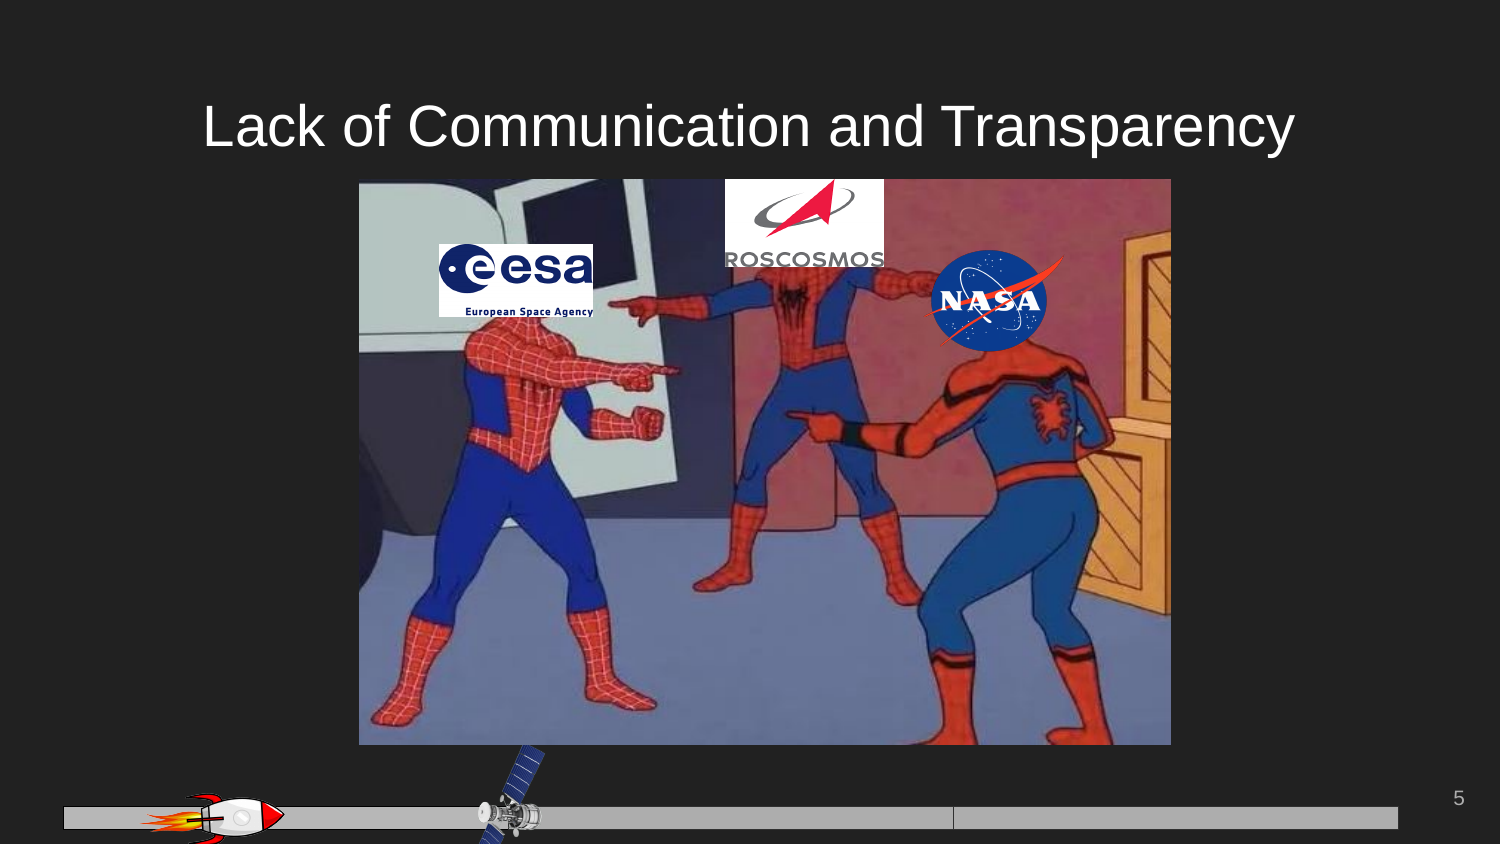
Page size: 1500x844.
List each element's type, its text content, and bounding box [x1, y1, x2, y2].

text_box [580, 806, 1399, 830]
picture [147, 745, 275, 844]
picture [443, 745, 581, 844]
title Lack of Communication and Transparency [51, 72, 1449, 167]
slide_number ‹#› [1389, 764, 1480, 830]
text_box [268, 806, 440, 830]
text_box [359, 179, 1171, 745]
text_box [63, 806, 152, 830]
